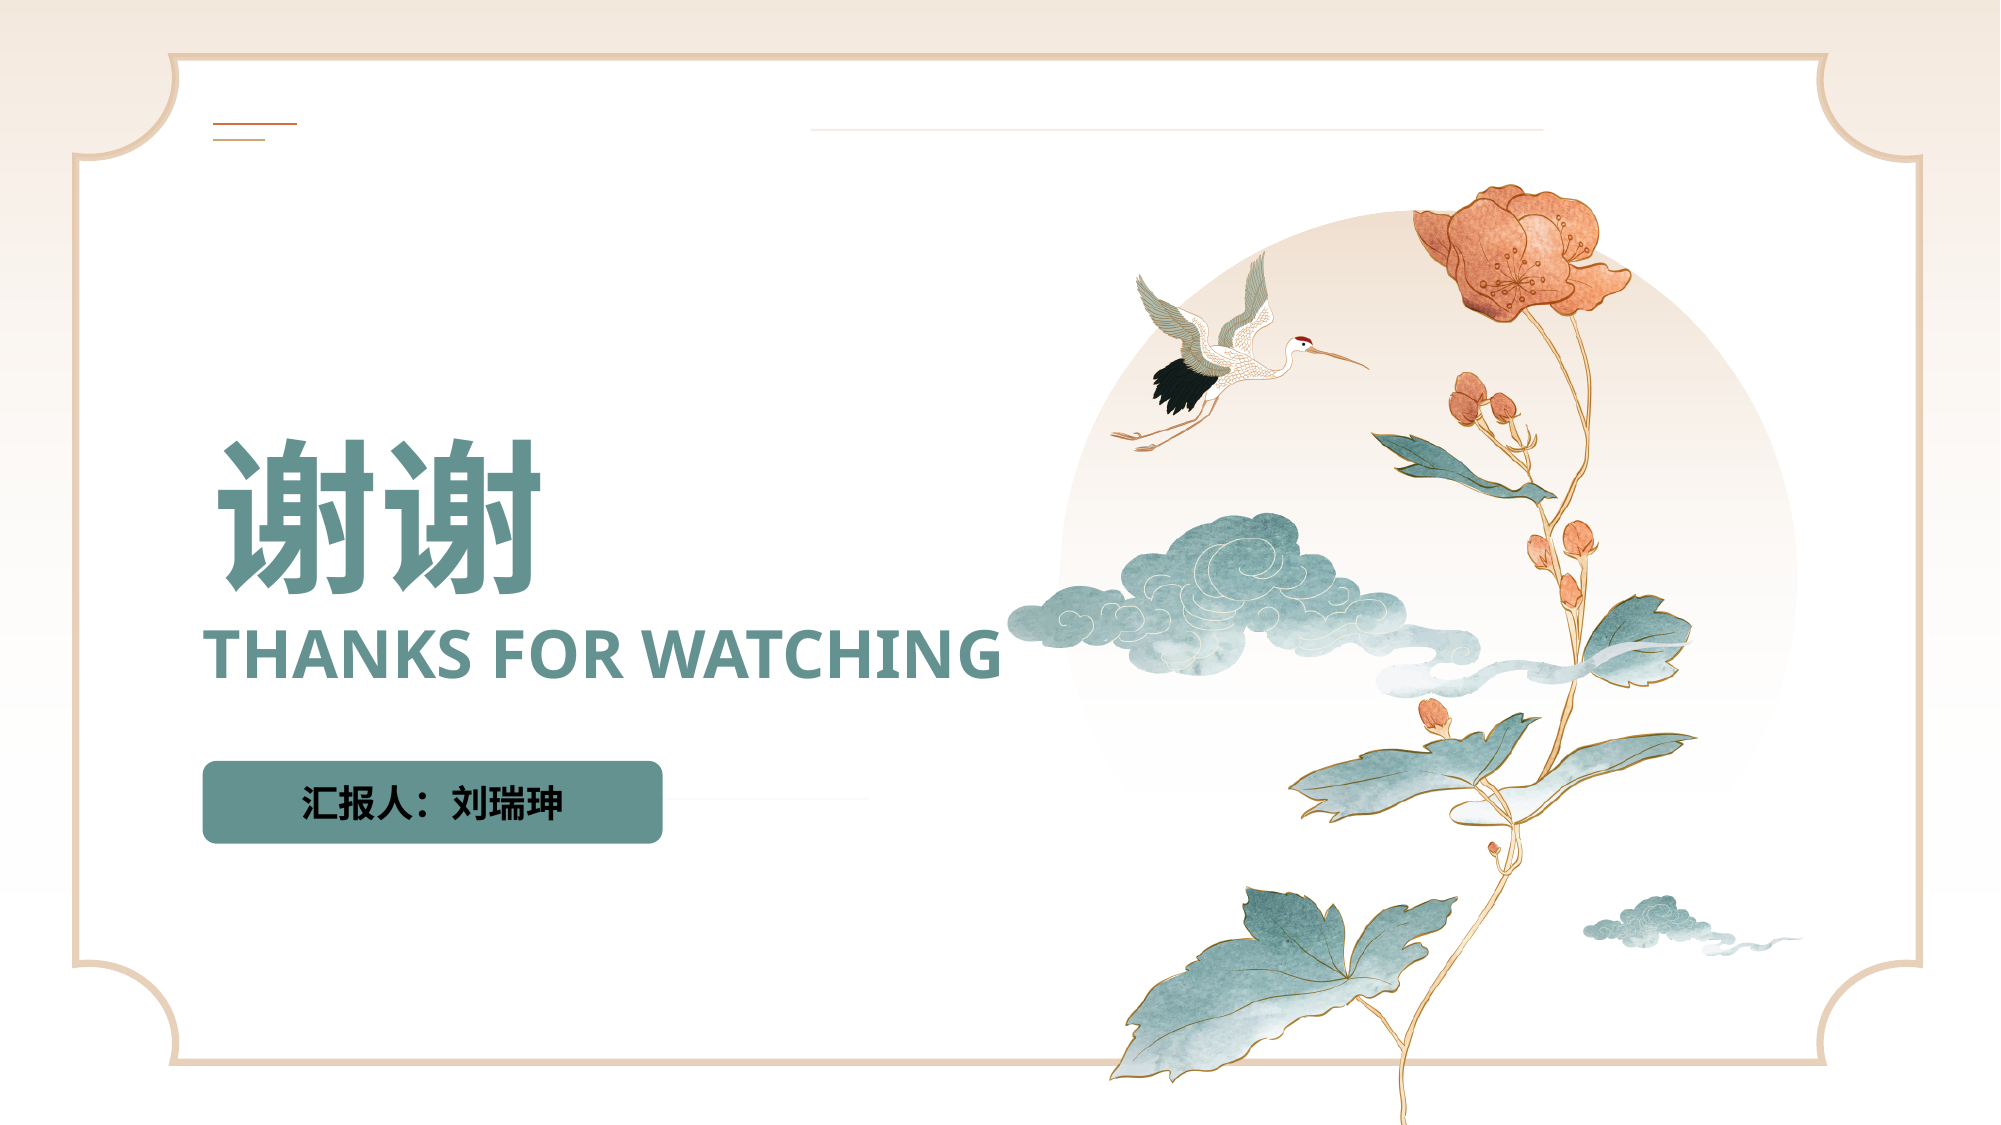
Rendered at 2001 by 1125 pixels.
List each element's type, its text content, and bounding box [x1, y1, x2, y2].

title 谢谢 [213, 315, 930, 614]
picture [1007, 184, 1804, 1125]
text_box 汇报人：刘瑞珅 [202, 760, 663, 844]
text_box Thanks for watching [202, 612, 1066, 772]
